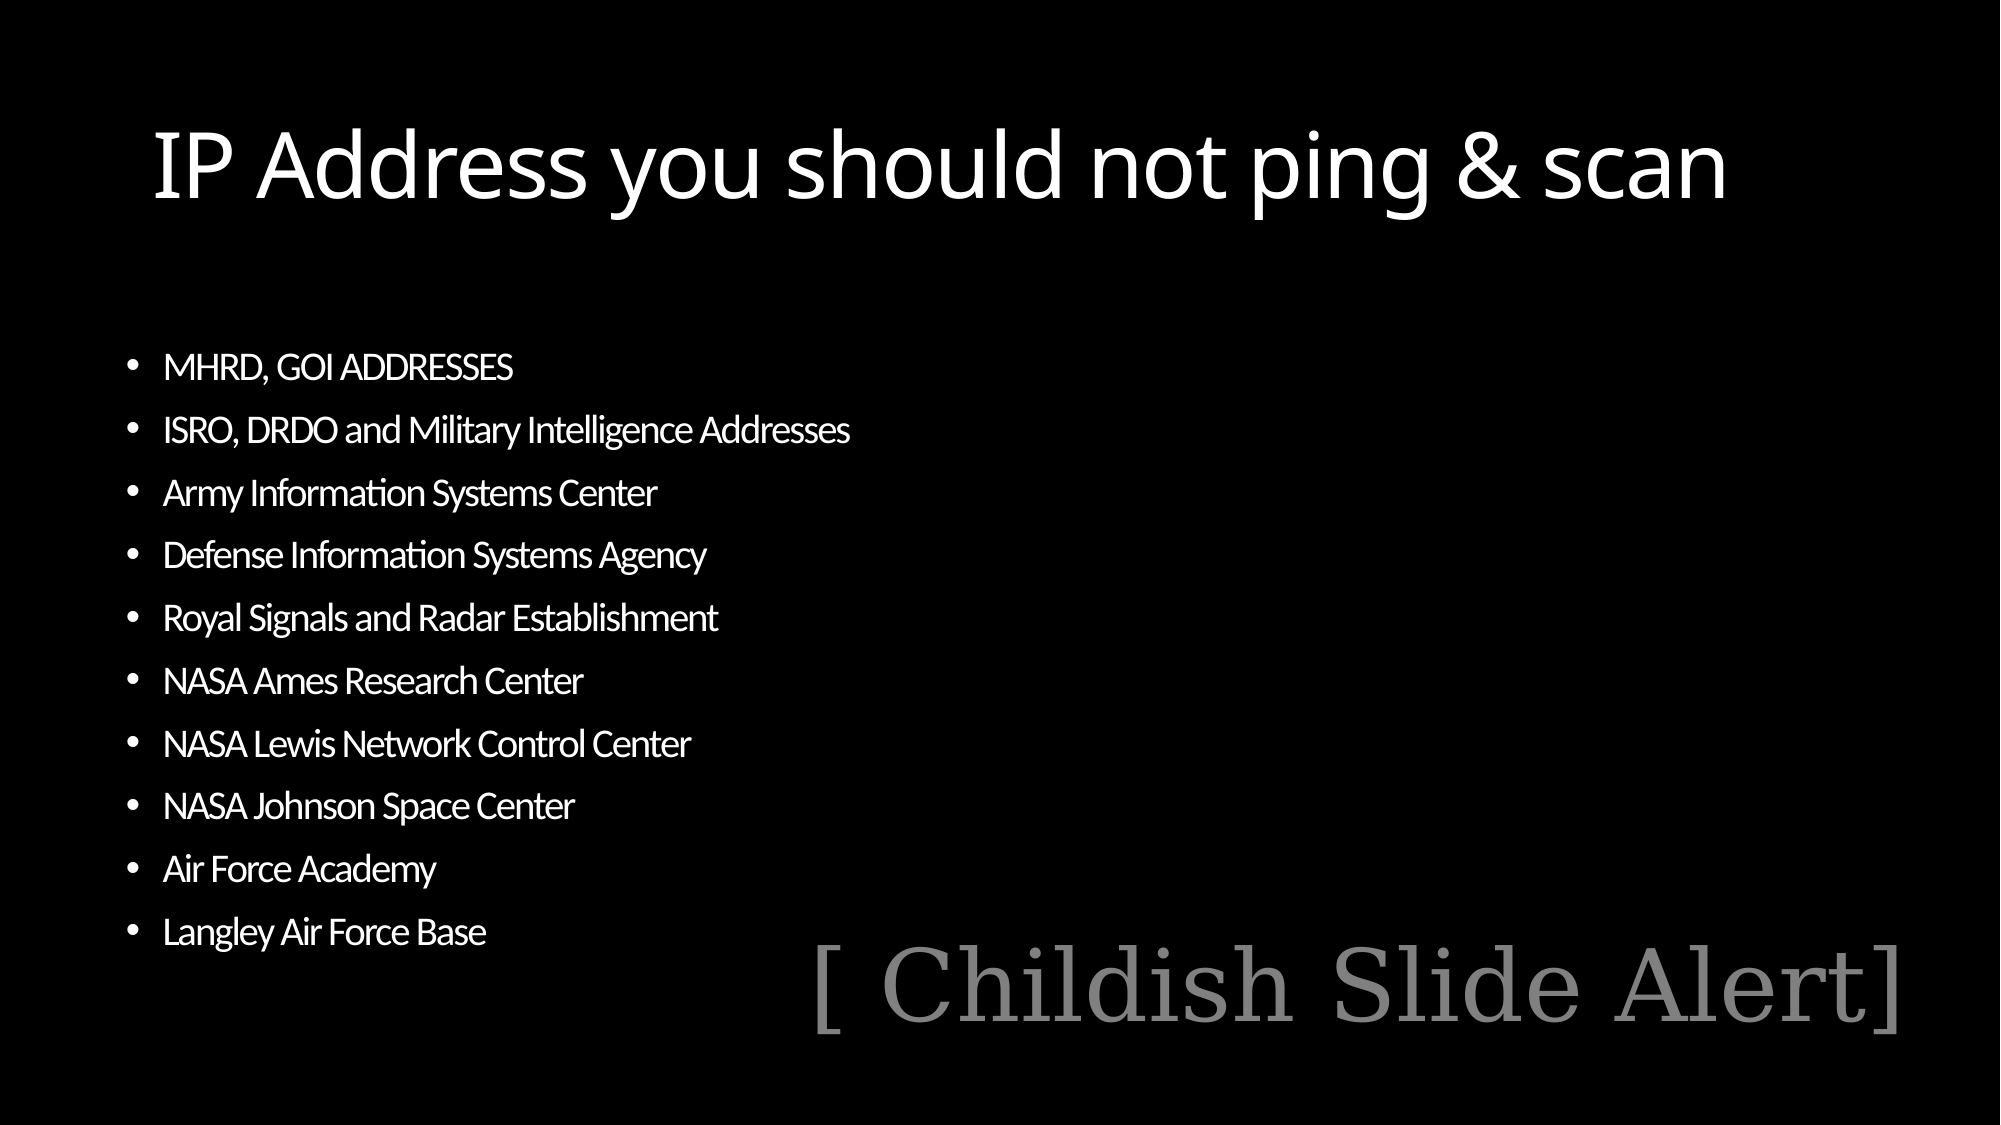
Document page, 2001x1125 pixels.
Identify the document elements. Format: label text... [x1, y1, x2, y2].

text_box IP Address you should not ping & scan [144, 59, 1855, 278]
text_box MHRD, GOI ADDRESSES ISRO, DRDO and Military Intelligence Addresses Army Information Systems Center Defense Information Systems Agency Royal Signals and Radar Establishment NASA Ames Research Center NASA Lewis Network Control Center NASA Johnson Space Center Air Force Academy Langley Air Force Base [118, 337, 1514, 991]
text_box [ Childish Slide Alert] [801, 914, 1914, 1049]
